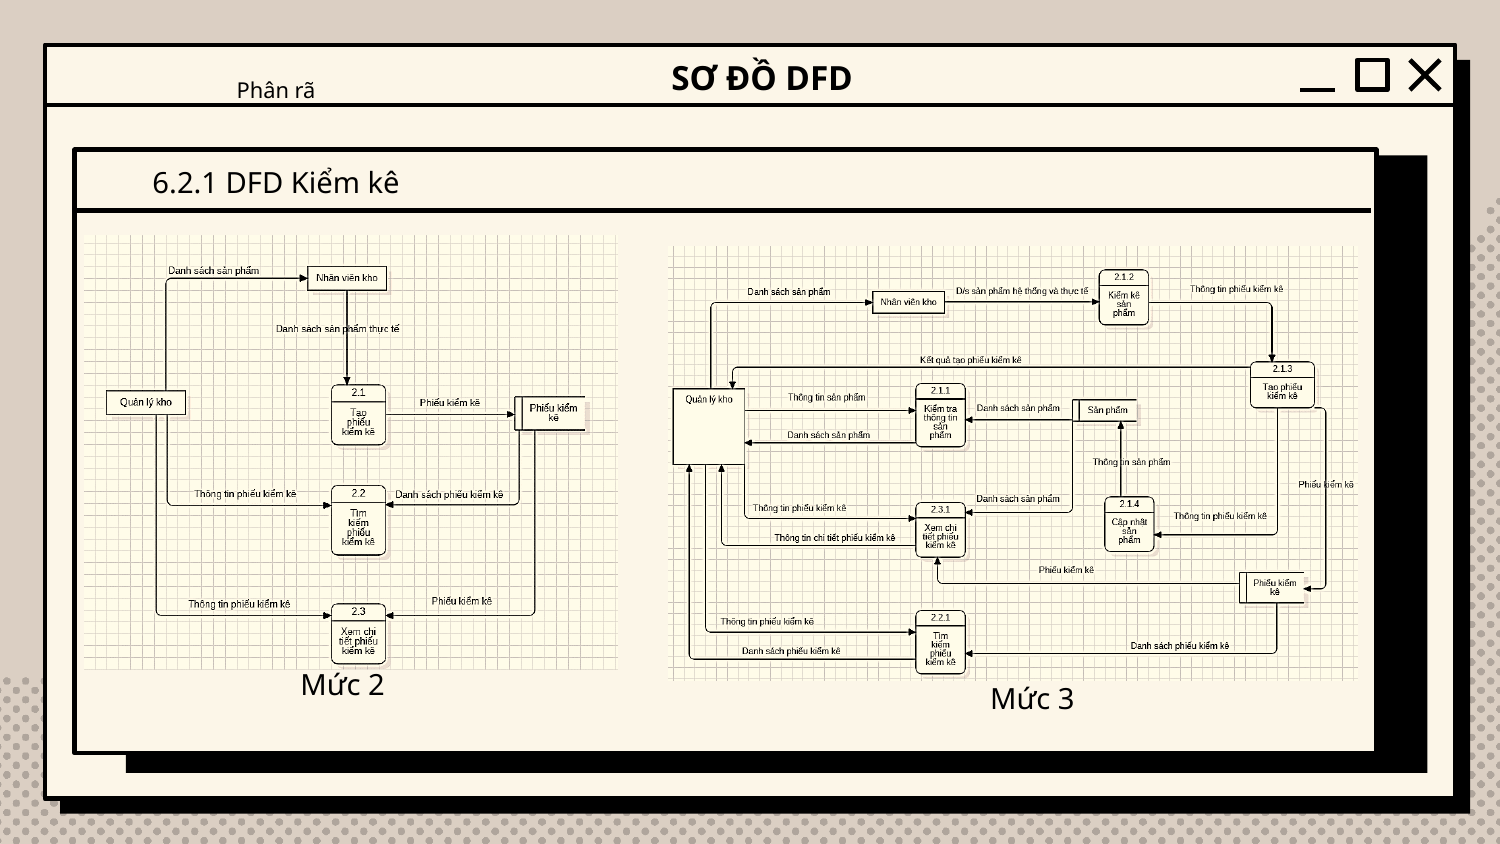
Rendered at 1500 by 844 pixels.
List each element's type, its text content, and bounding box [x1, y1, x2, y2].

picture [83, 235, 618, 671]
picture [668, 246, 1358, 682]
text_box Phân rã [0, 27, 572, 118]
title SƠ ĐỒ DFD [572, 41, 1395, 99]
text_box 6.2.1 DFD Kiểm kê [0, 124, 572, 215]
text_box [72, 149, 1428, 774]
